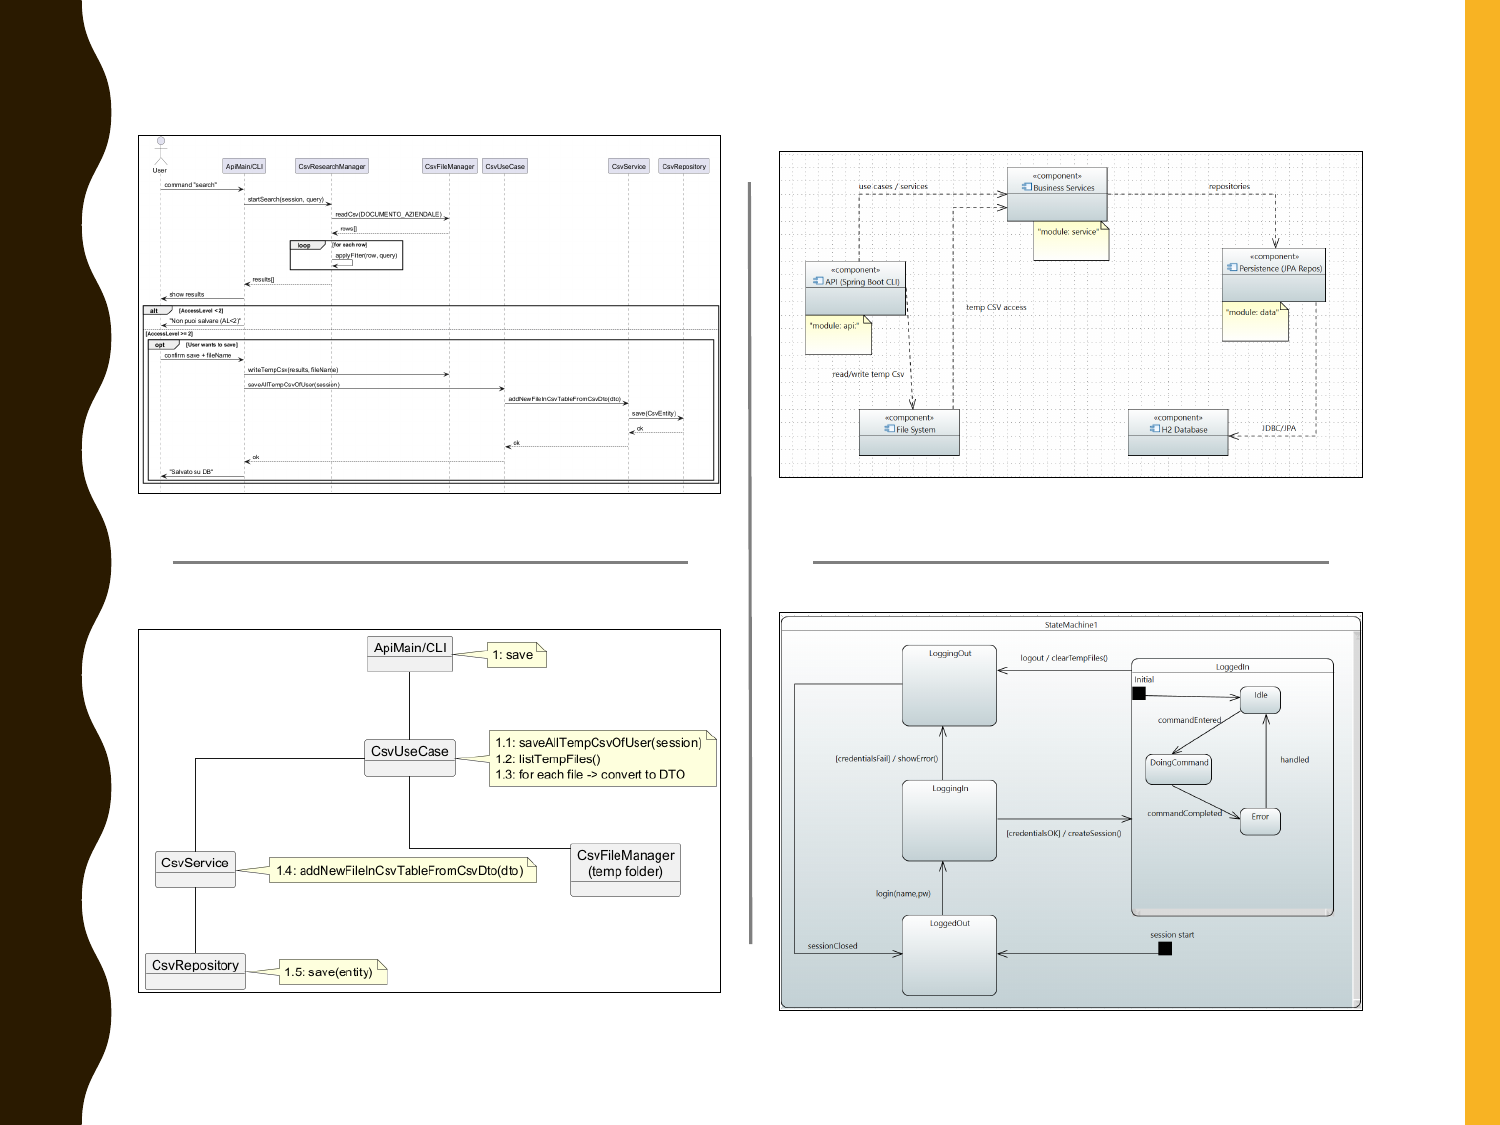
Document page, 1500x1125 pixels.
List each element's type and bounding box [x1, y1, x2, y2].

picture [138, 629, 721, 993]
picture [779, 151, 1363, 478]
picture [779, 612, 1363, 1011]
picture [138, 134, 721, 494]
